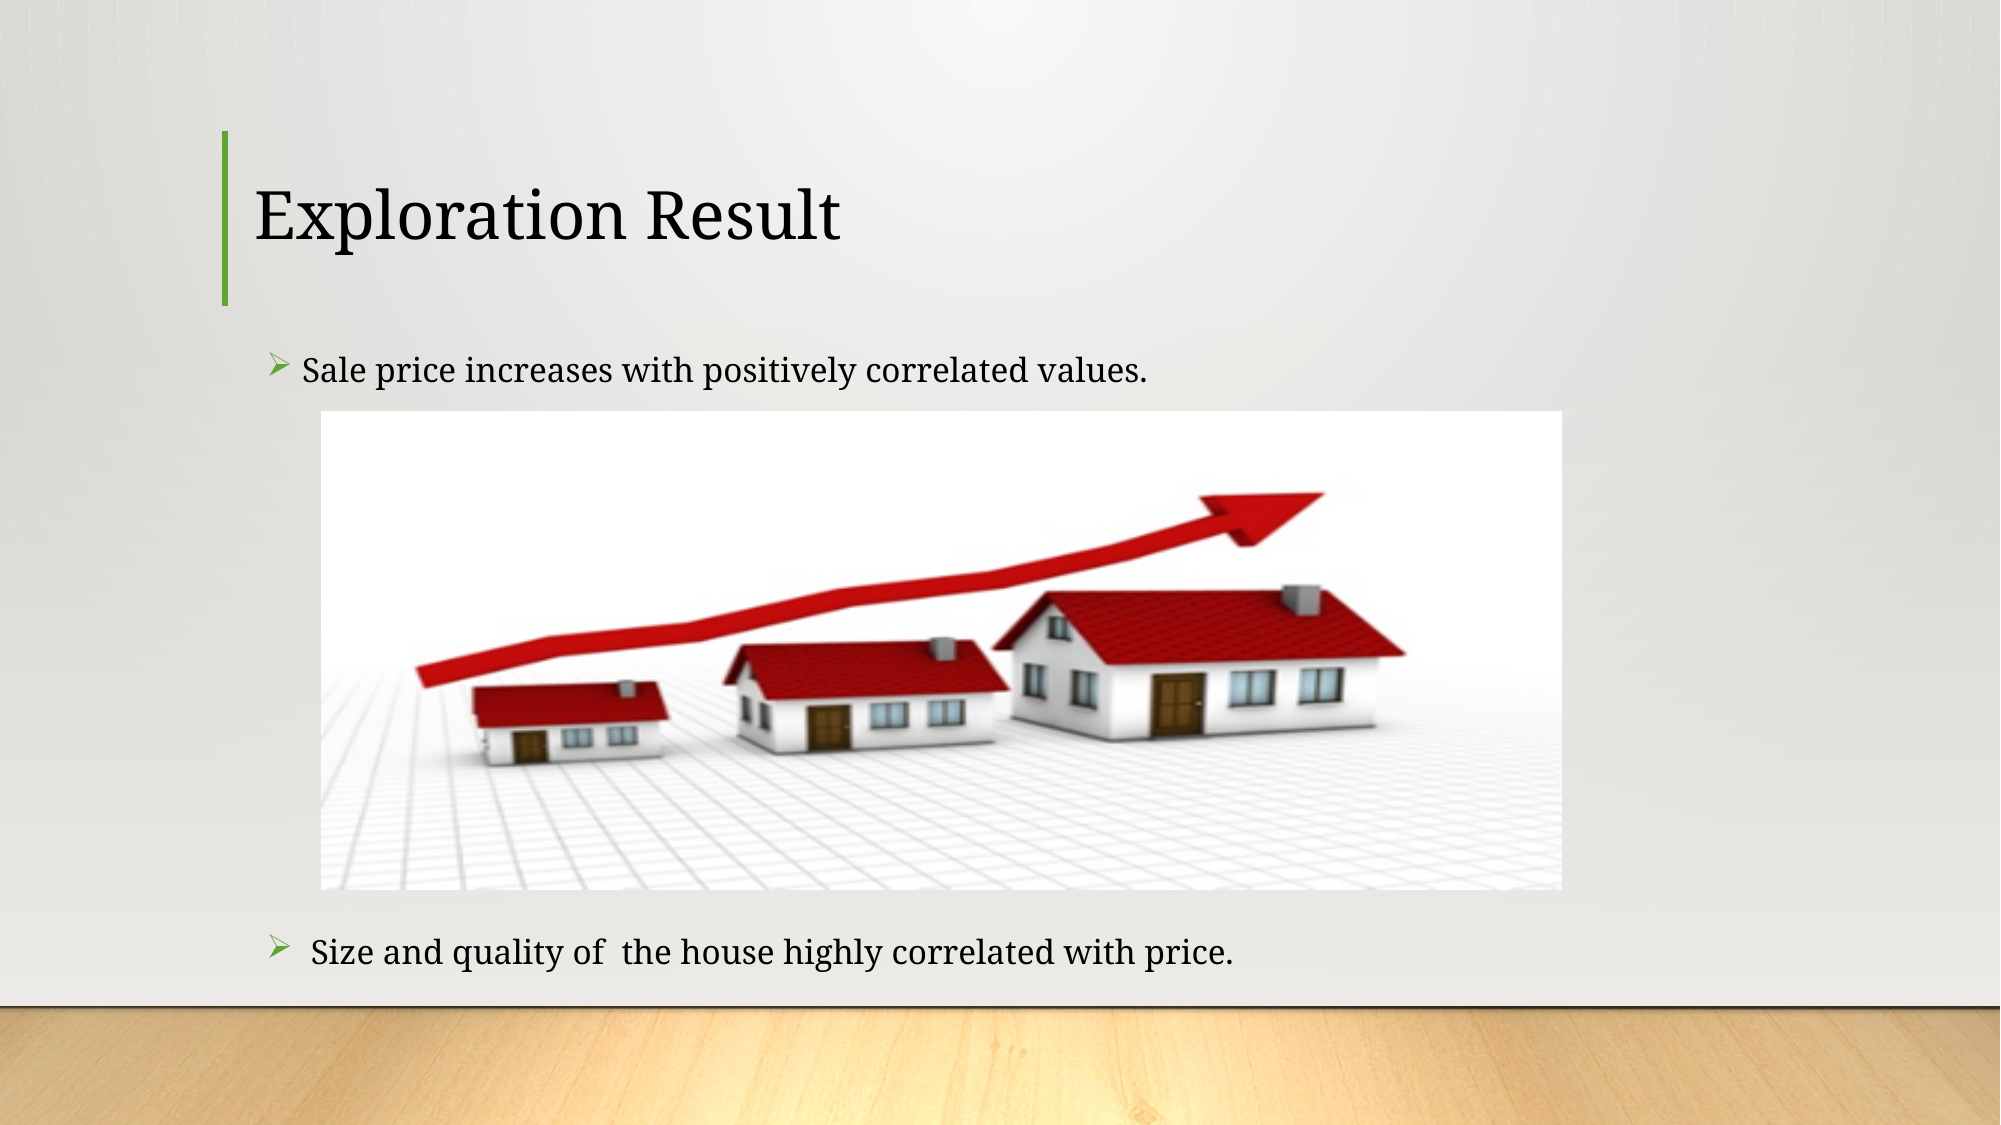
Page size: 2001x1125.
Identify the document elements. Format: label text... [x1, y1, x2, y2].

text_box Sale price increases with positively correlated values. Size and quality of the house highly correlated with price. [251, 333, 1814, 985]
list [321, 411, 1563, 890]
picture [0, 1006, 2000, 1125]
title Exploration Result [239, 131, 1814, 305]
